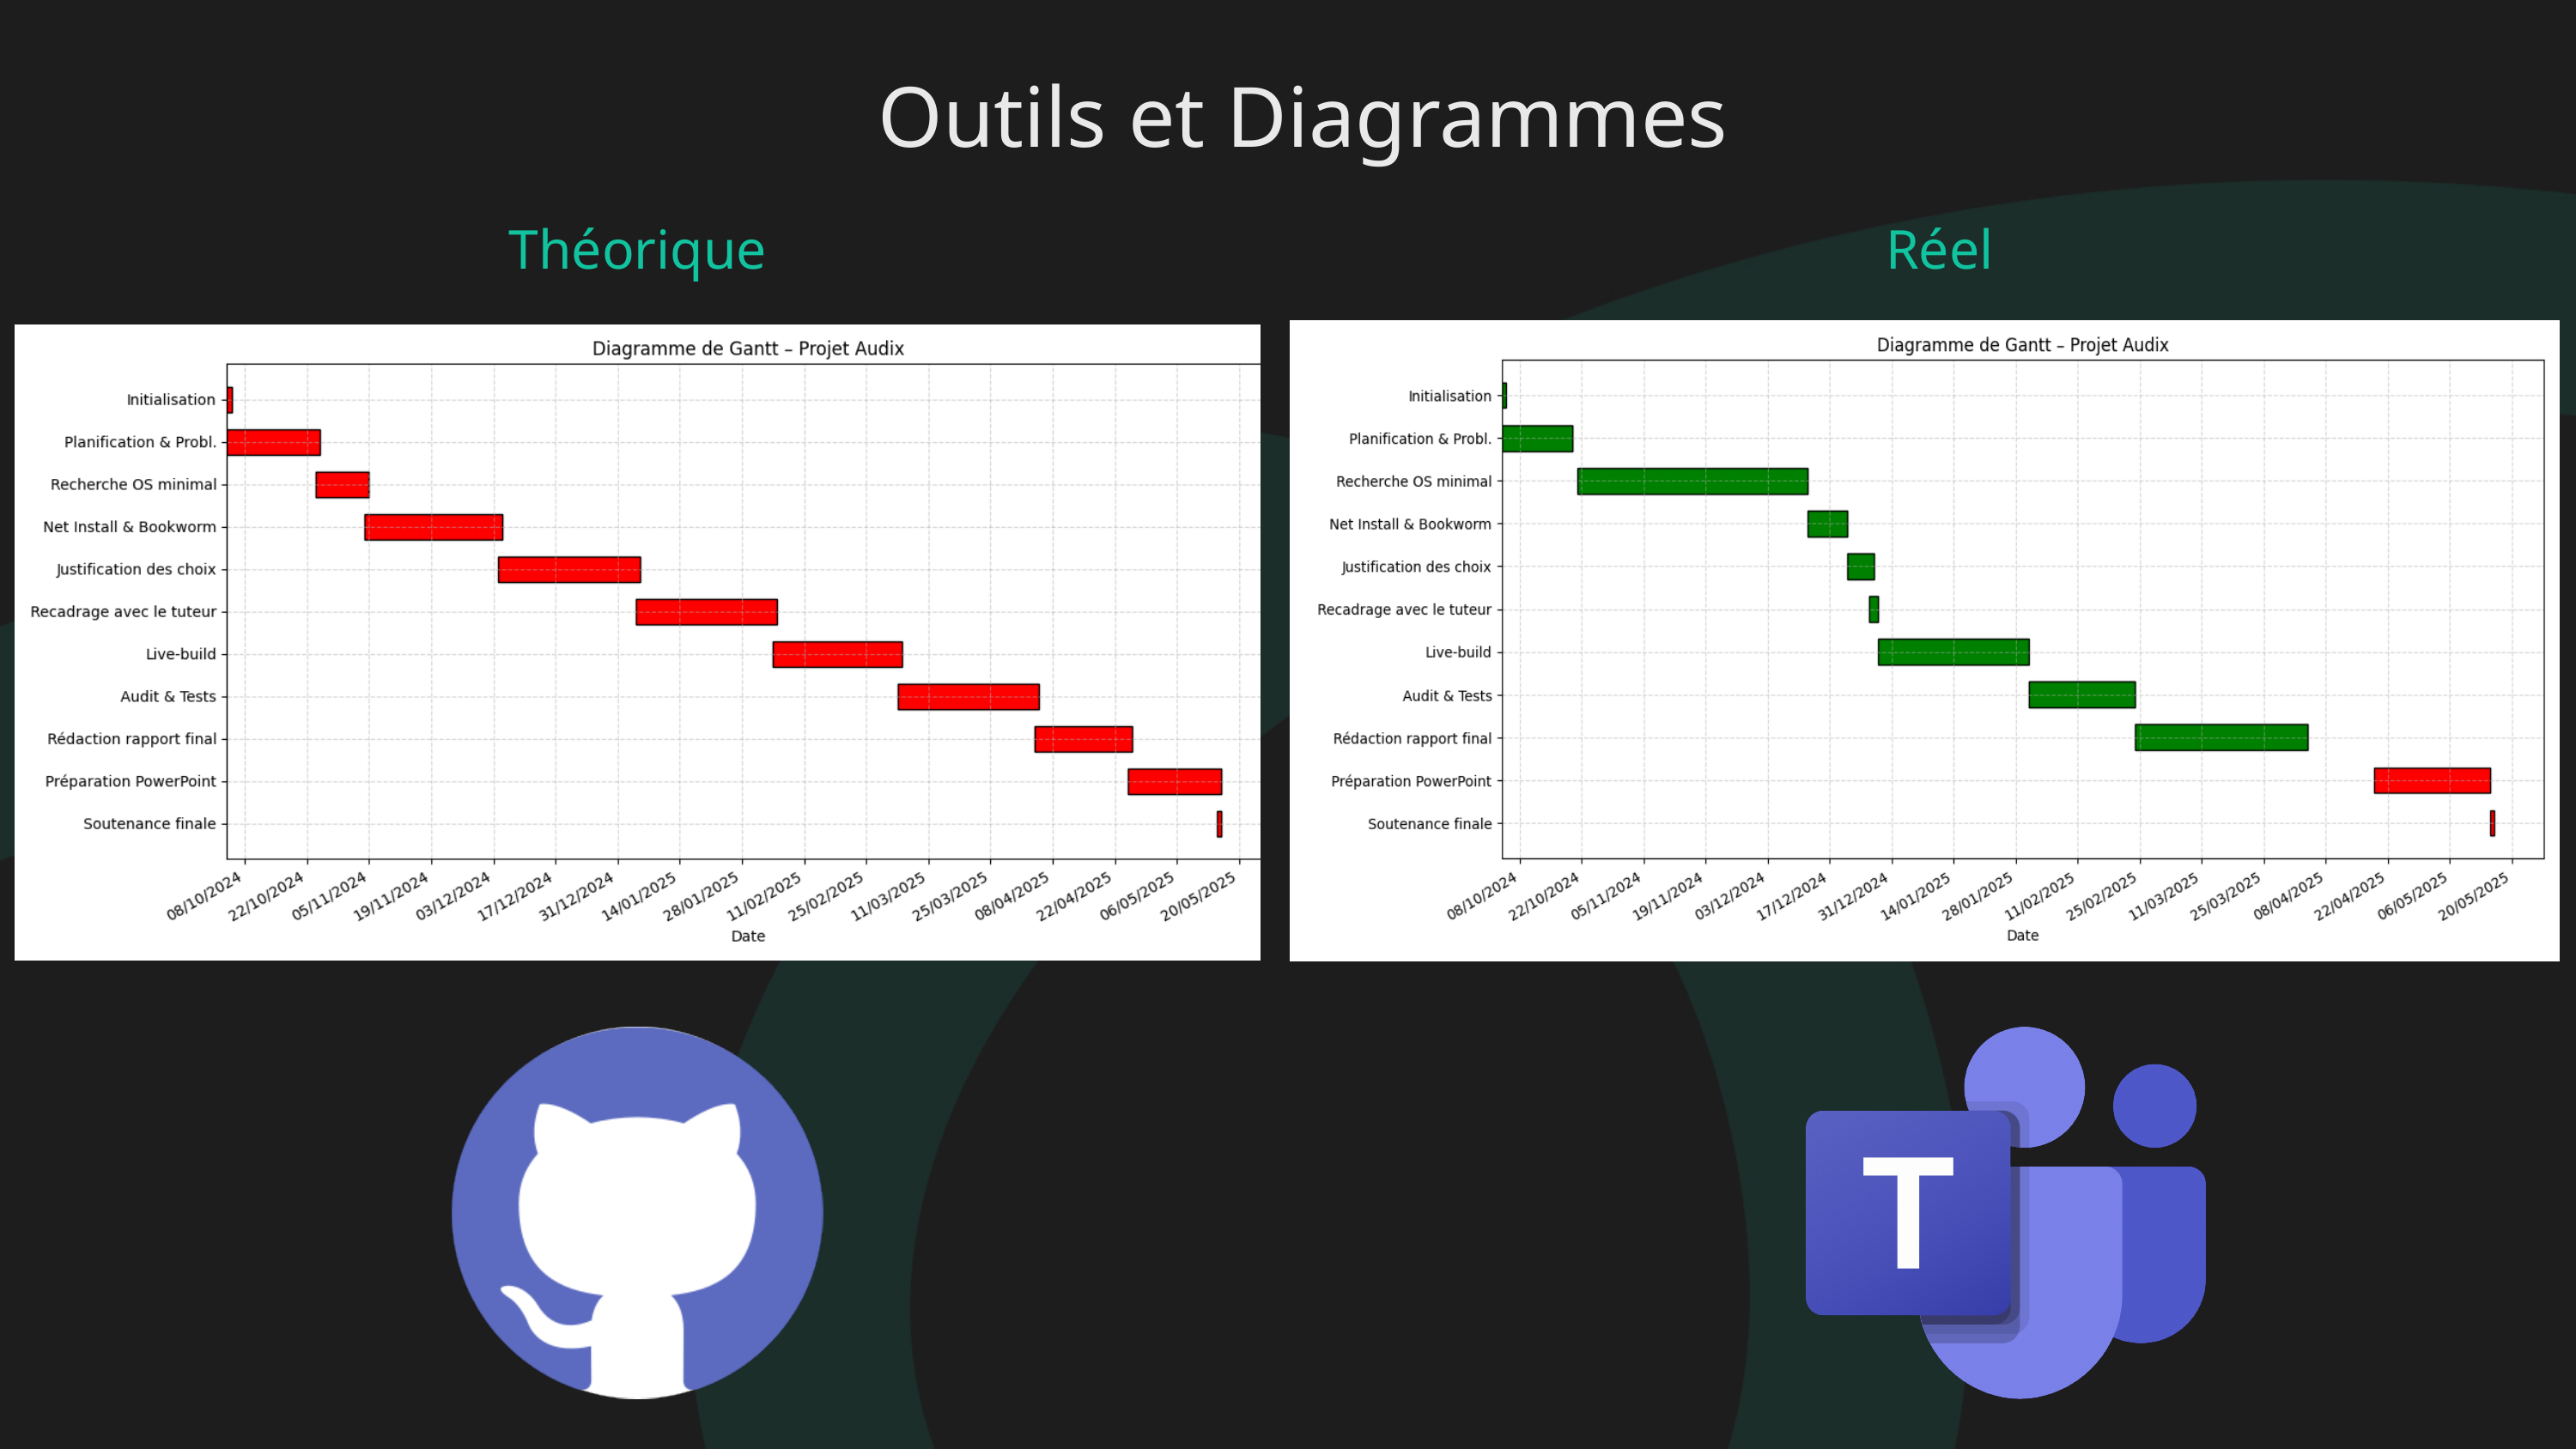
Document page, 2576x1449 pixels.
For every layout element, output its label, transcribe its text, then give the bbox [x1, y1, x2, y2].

picture [0, 0, 2576, 1449]
text_box Outils et Diagrammes [175, 46, 2432, 165]
text_box Réel [1795, 204, 2084, 282]
text_box Théorique [428, 204, 848, 282]
